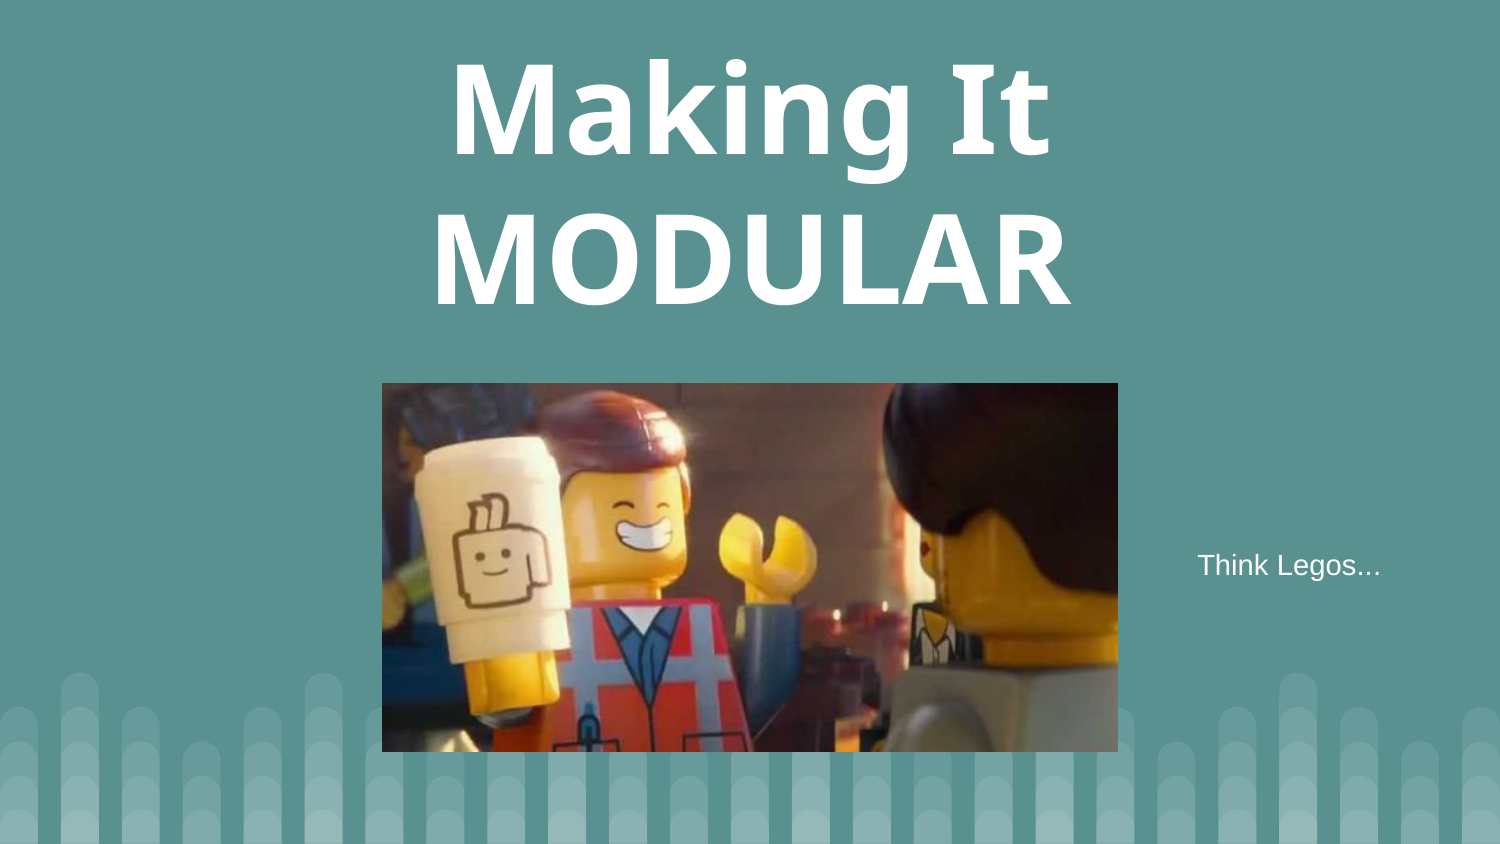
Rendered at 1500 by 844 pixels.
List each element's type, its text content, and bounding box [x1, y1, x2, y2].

text_box Think Legos... [1182, 531, 1420, 604]
title Making It MODULAR [227, 26, 1273, 332]
picture [381, 383, 1118, 752]
